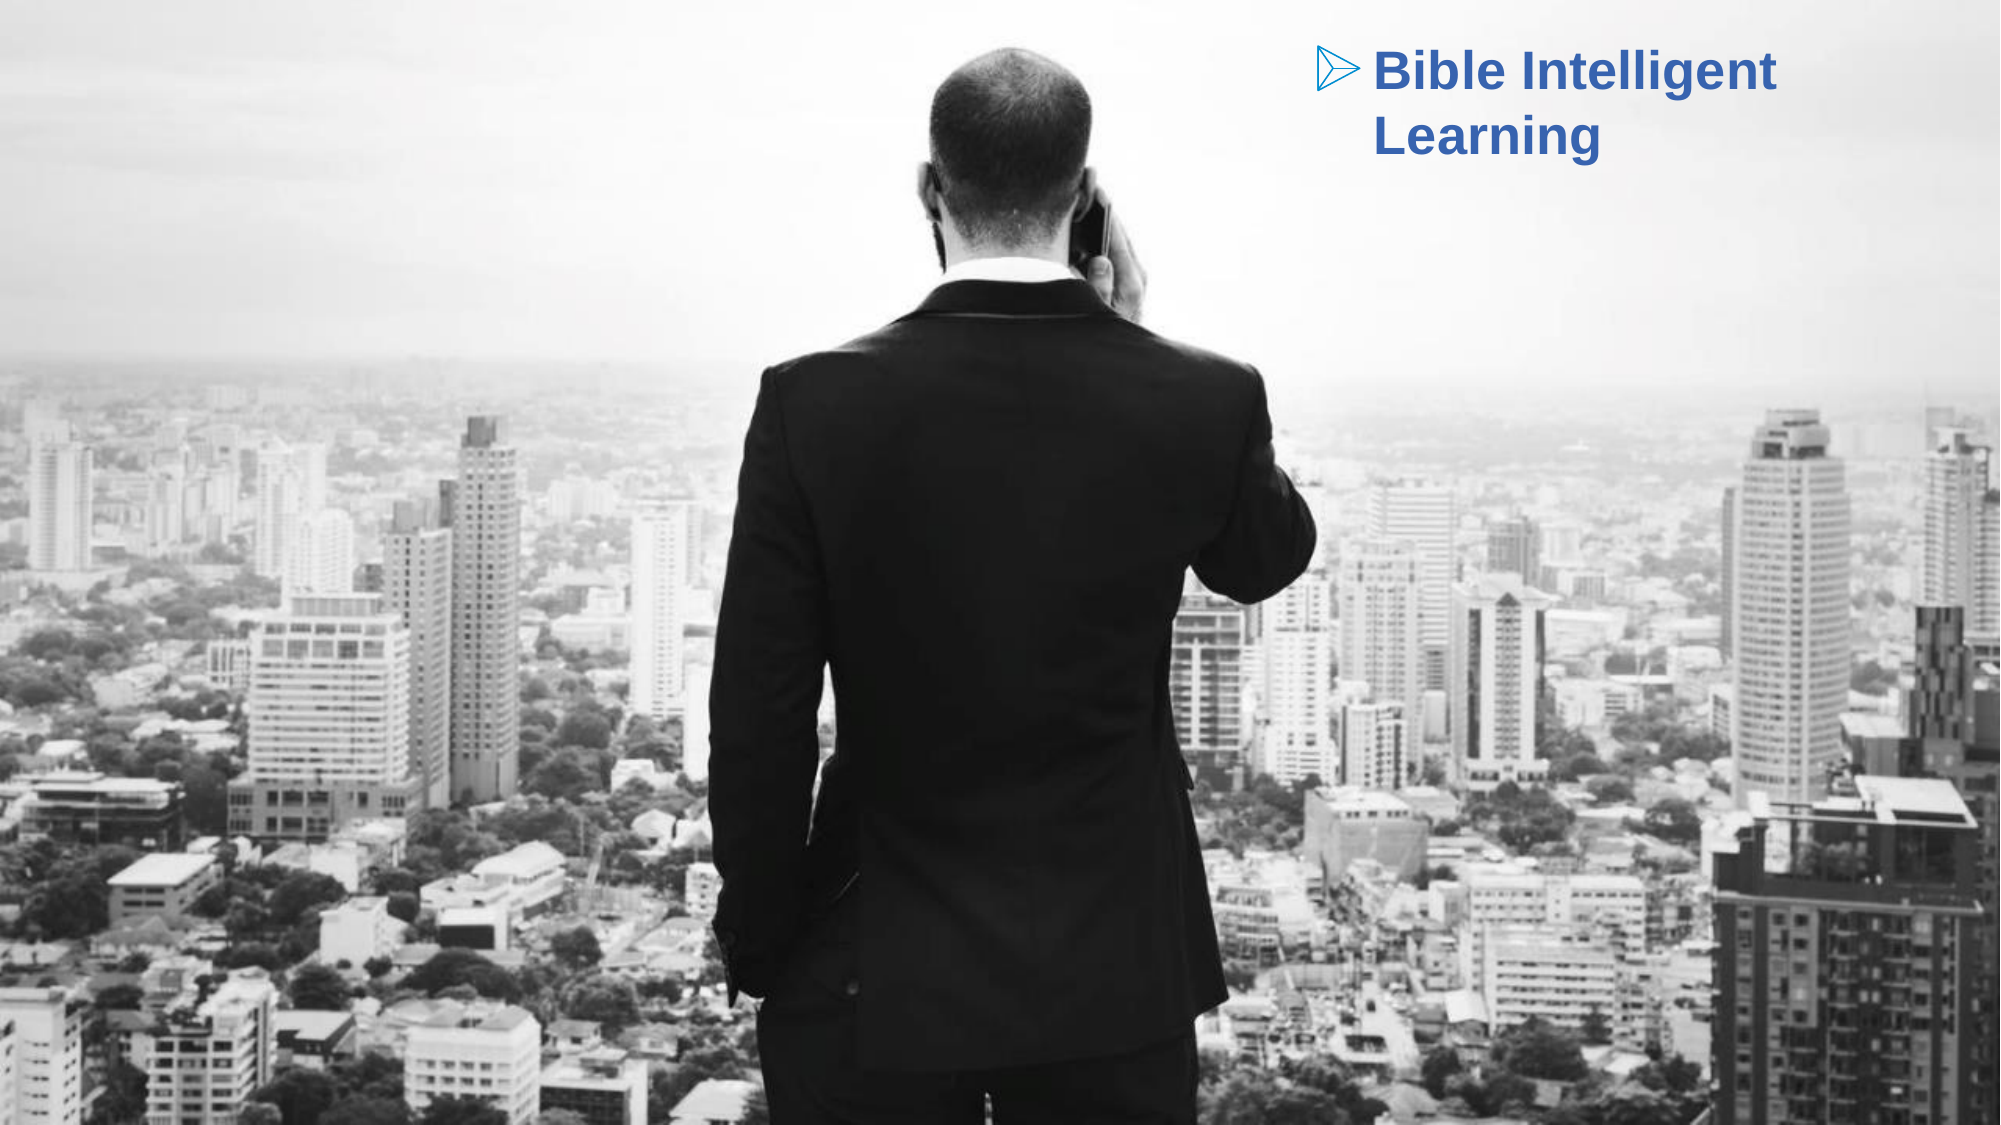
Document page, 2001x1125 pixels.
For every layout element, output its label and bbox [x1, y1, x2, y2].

text_box [1316, 47, 1362, 90]
picture [0, 0, 2000, 1125]
